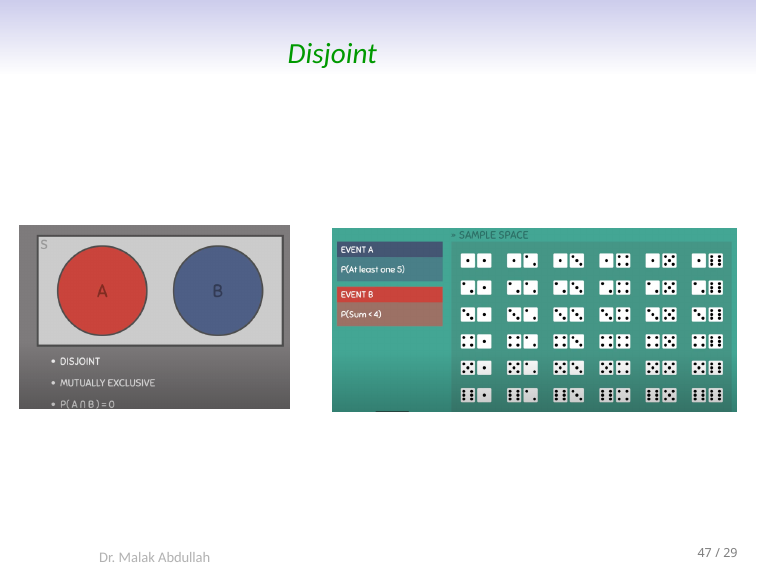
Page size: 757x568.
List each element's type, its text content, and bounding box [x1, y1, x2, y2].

title Disjoint [287, 34, 469, 70]
picture [19, 224, 291, 409]
slide_number 47 / 29 [691, 548, 749, 565]
footer Dr. Malak Abdullah [0, 548, 332, 566]
picture [332, 228, 737, 412]
picture [0, 0, 756, 74]
